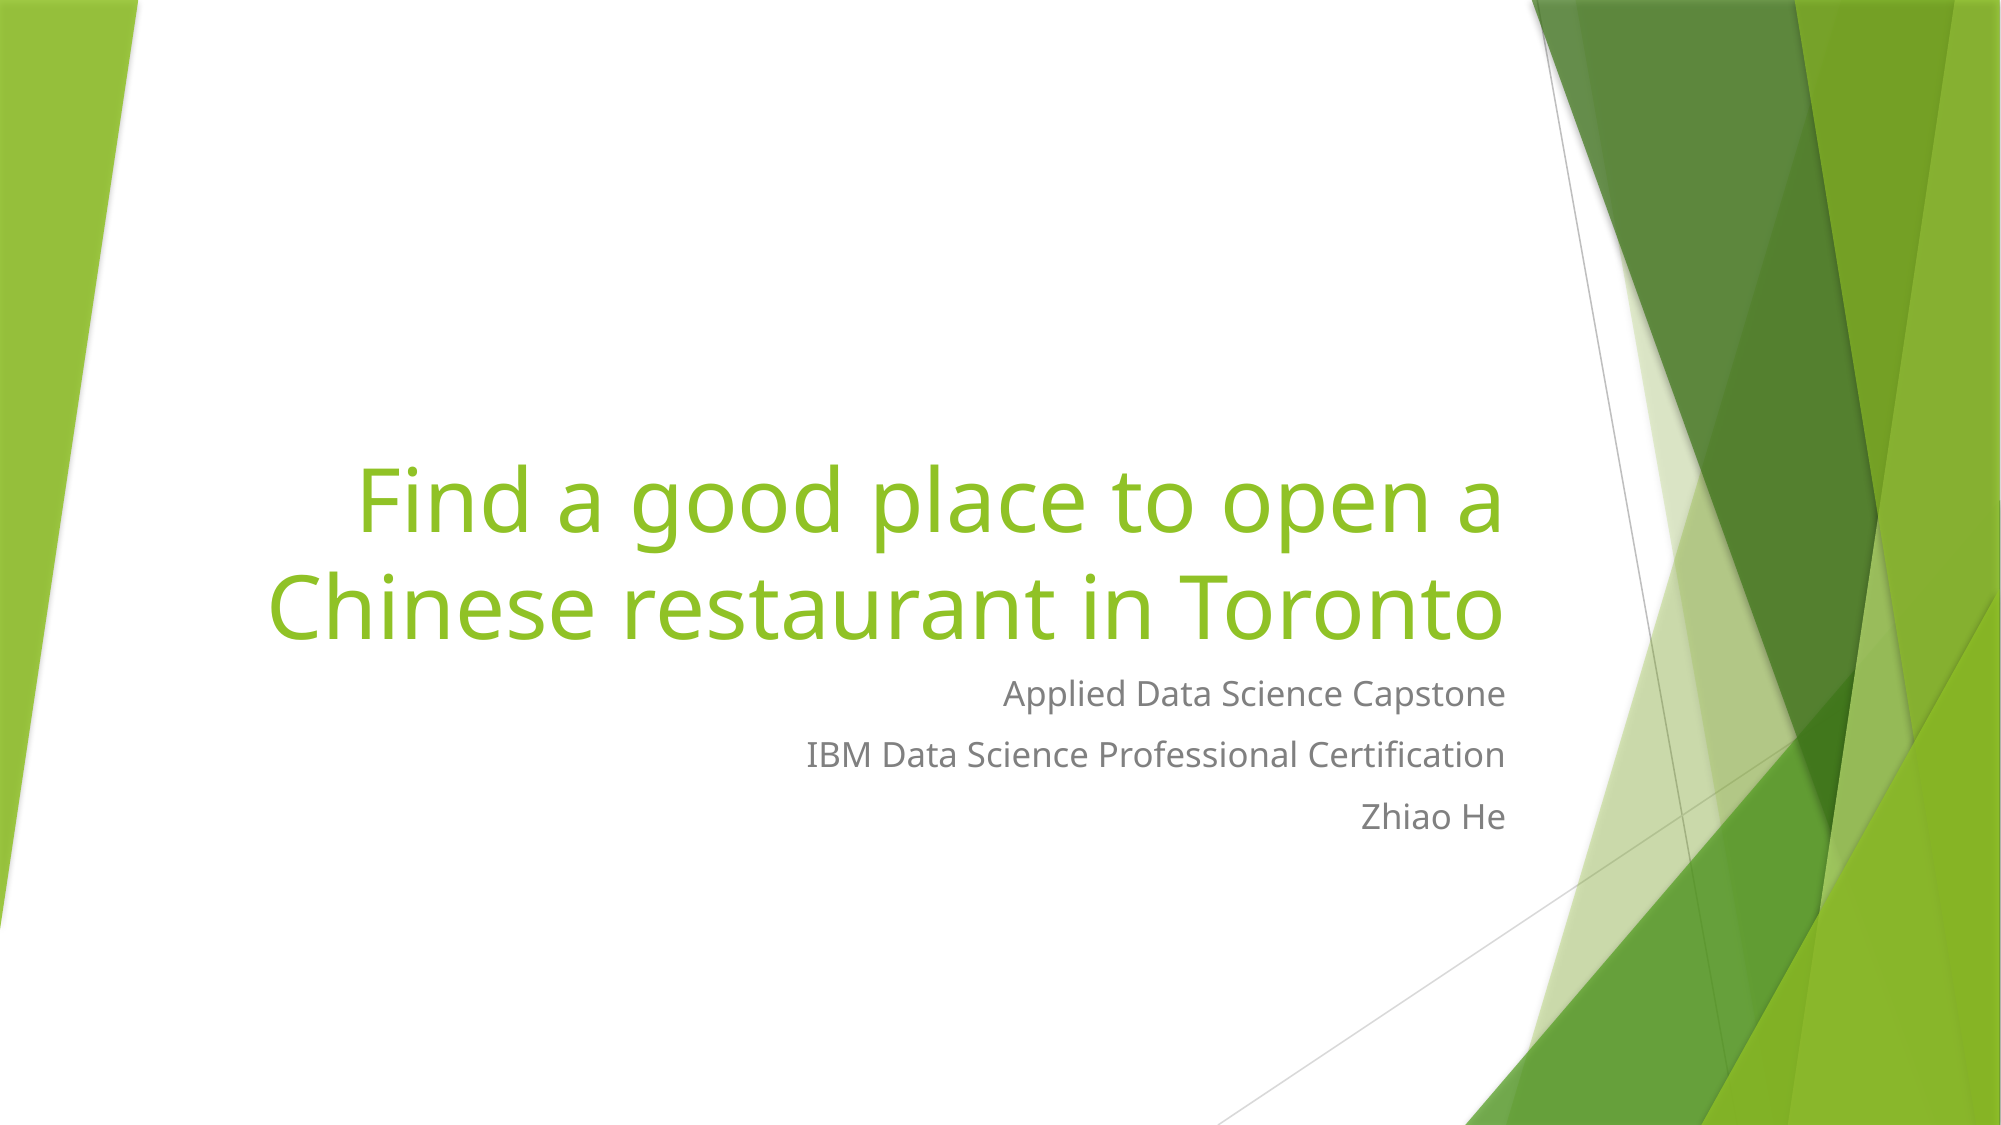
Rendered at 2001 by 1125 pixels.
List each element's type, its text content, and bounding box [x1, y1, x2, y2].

title Find a good place to open a Chinese restaurant in Toronto [247, 394, 1522, 664]
subtitle Applied Data Science Capstone IBM Data Science Professional Certification Zhiao He [247, 664, 1522, 845]
